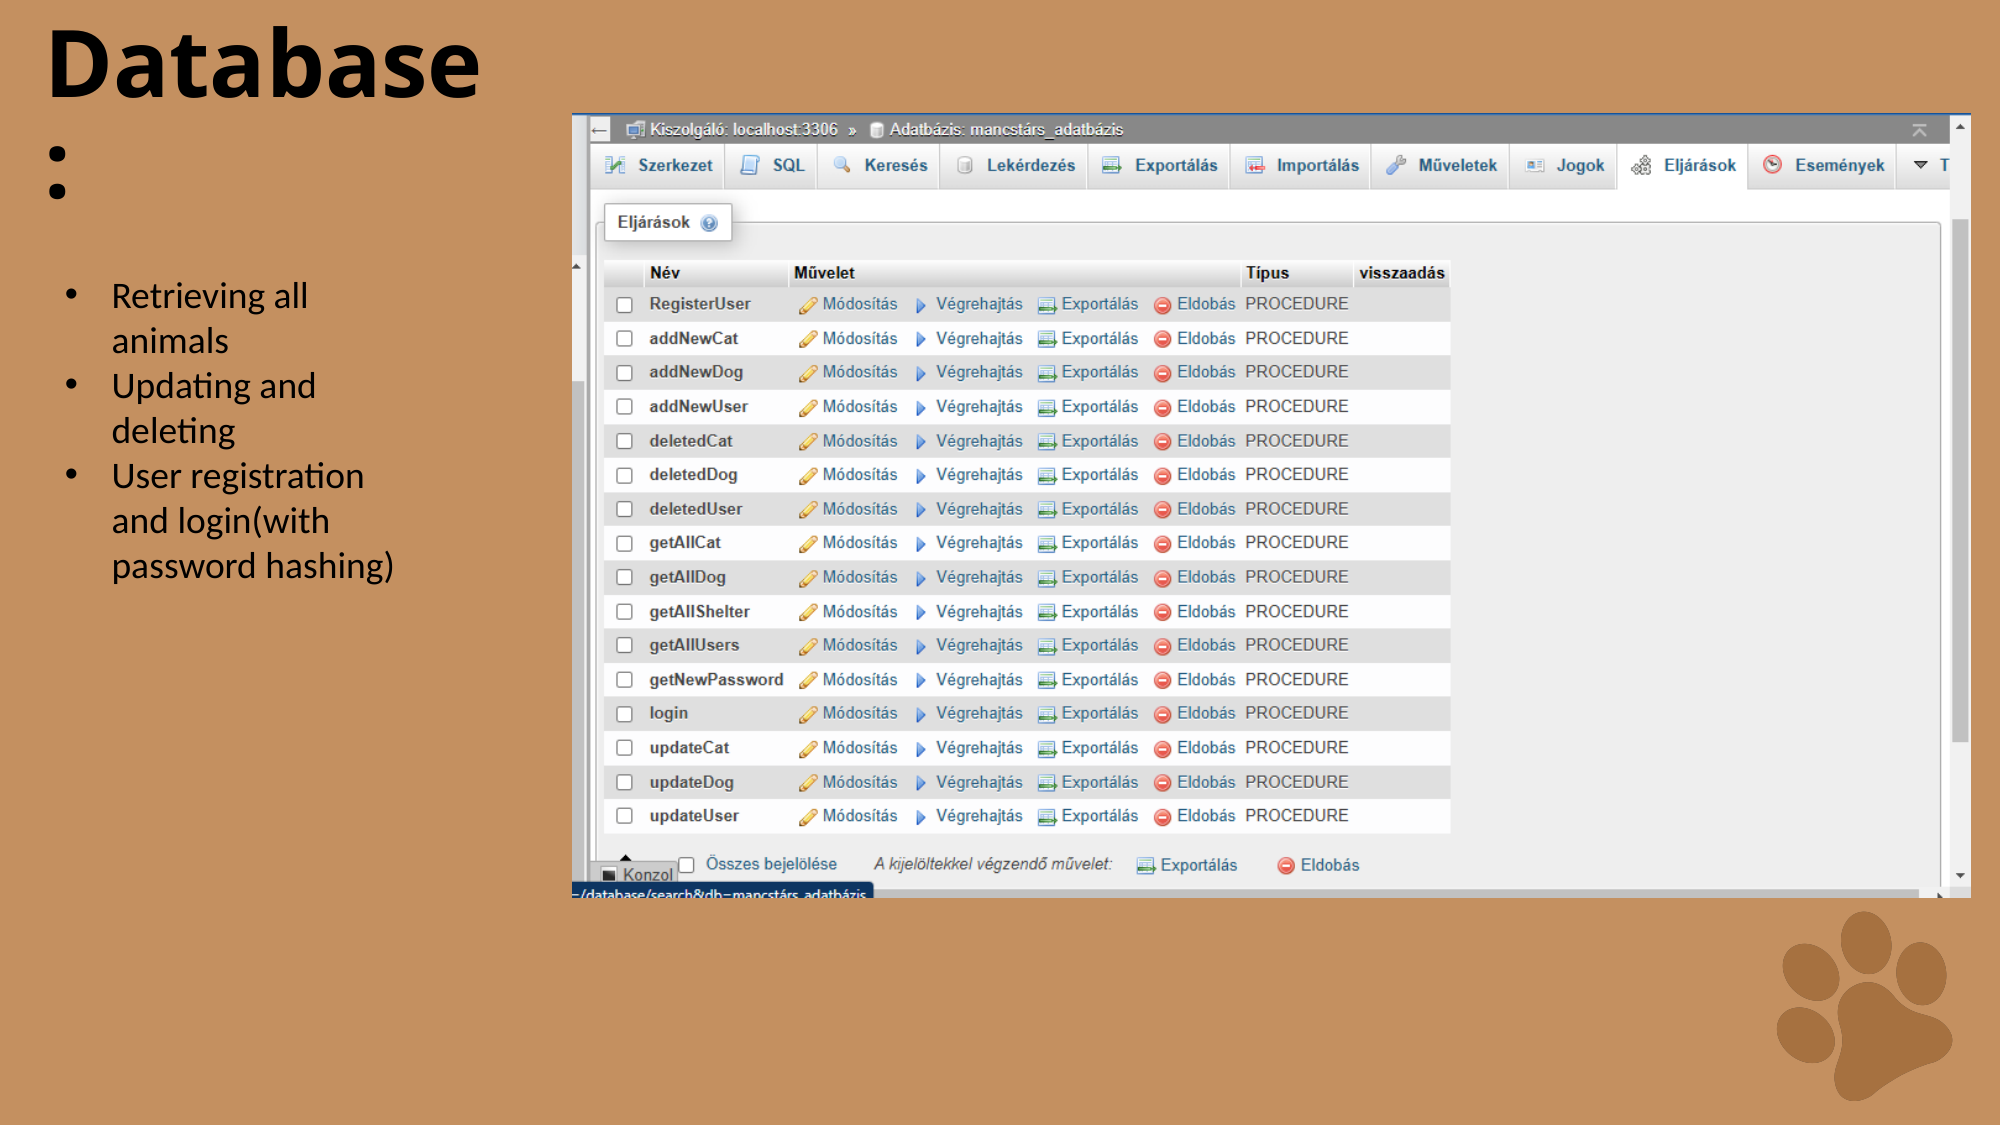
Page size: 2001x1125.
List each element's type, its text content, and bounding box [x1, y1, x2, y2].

text_box Retrieving all animals Updating and deleting User registration and login(with password hashing) [50, 263, 417, 594]
title Database: [29, 9, 509, 227]
picture [572, 112, 1987, 1125]
